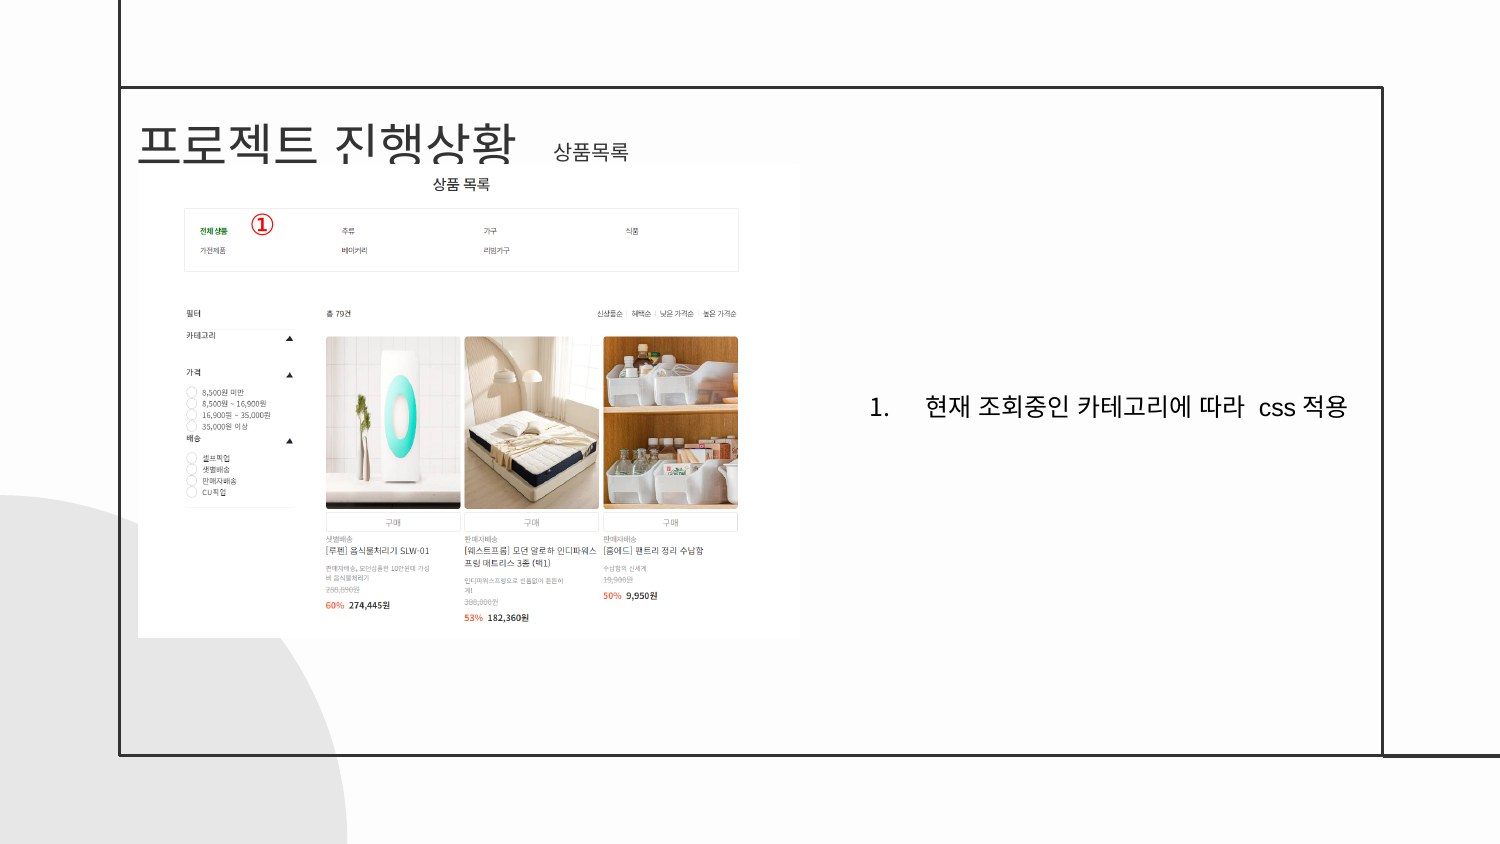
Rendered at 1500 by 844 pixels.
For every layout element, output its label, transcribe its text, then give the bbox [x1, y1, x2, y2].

picture [137, 164, 799, 638]
text_box 상품목록 [538, 120, 747, 162]
text_box 현재 조회중인 카테고리에 따라 css적용 [854, 383, 1385, 549]
text_box 프로젝트 진행상황 [121, 51, 953, 190]
